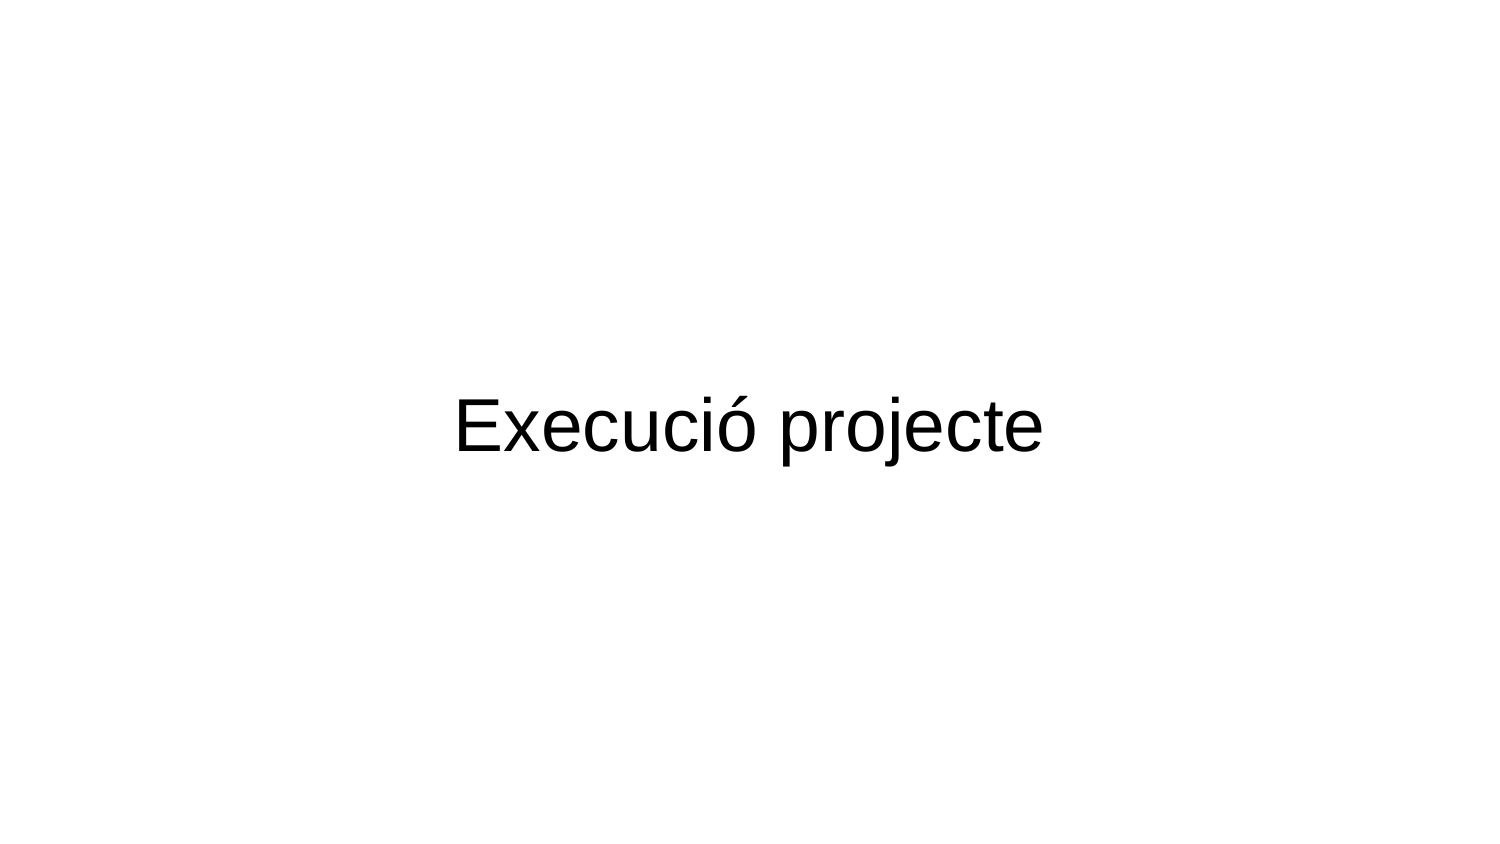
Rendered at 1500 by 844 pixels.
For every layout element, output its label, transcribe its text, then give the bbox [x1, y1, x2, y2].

title Execució projecte [51, 352, 1449, 491]
